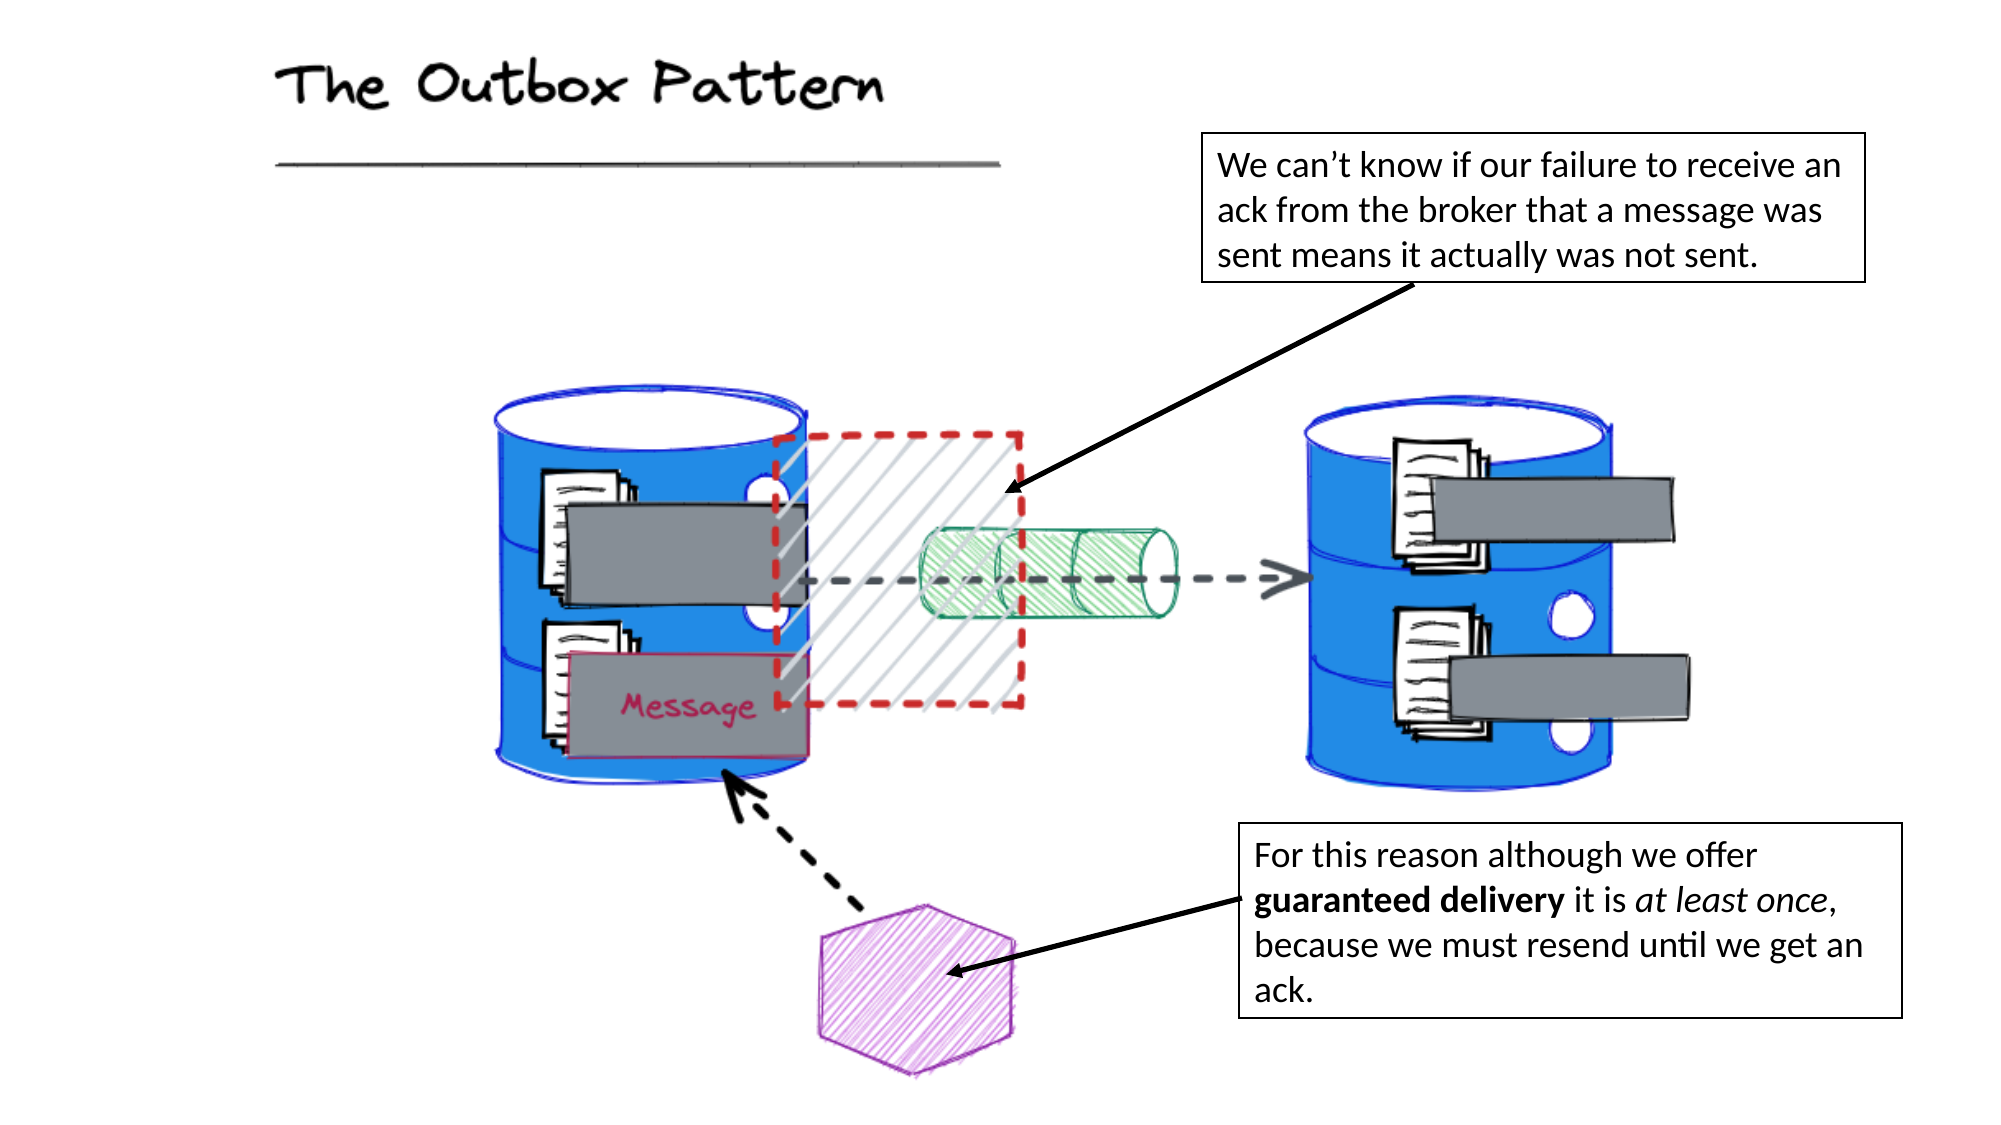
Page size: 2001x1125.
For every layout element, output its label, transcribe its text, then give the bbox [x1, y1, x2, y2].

text_box We can’t know if our failure to receive an ack from the broker that a message was sent means it actually was not sent. [1704, 132, 1866, 283]
picture [259, 33, 1704, 1092]
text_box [1004, 284, 1414, 493]
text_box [945, 897, 1242, 975]
text_box For this reason although we offer guaranteed delivery it is at least once, because we must resend until we get an ack. [1704, 822, 1903, 1019]
